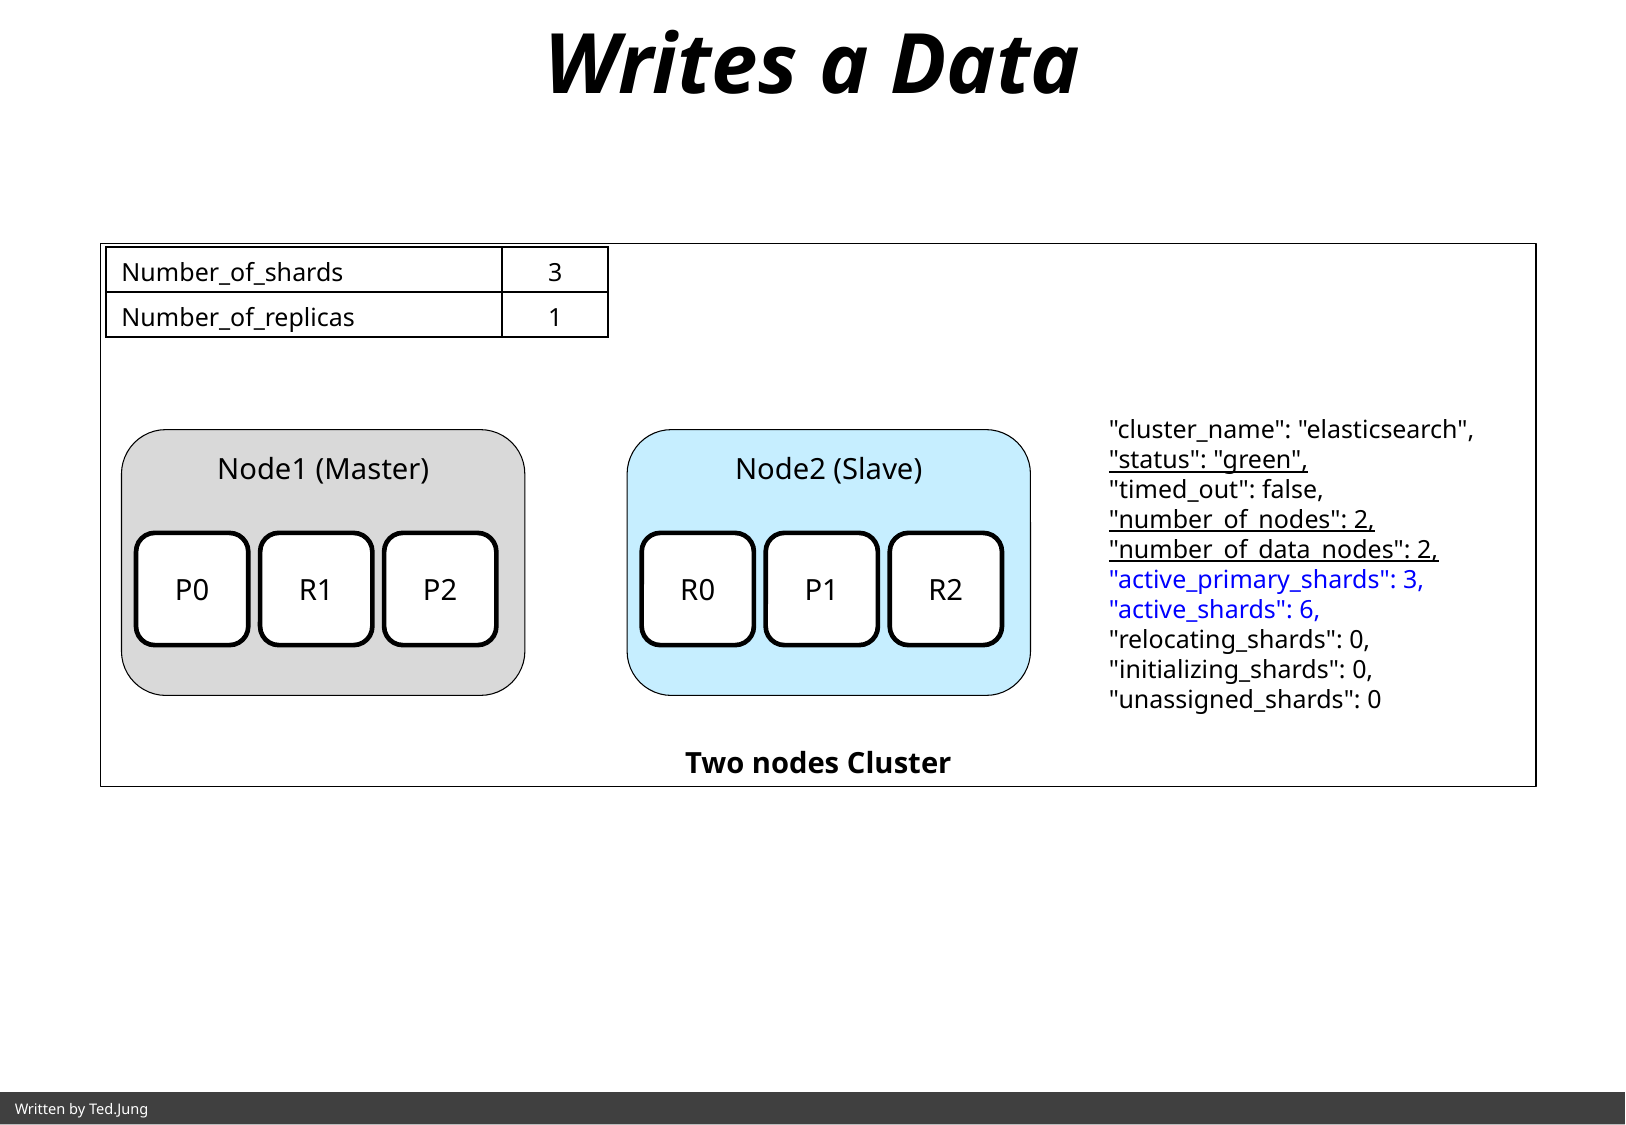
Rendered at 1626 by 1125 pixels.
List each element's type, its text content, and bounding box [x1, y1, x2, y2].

text_box Node1 (Master) [119, 427, 527, 698]
text_box P0 [133, 530, 251, 648]
table_cell Number_of_replicas [107, 293, 501, 336]
table_cell 1 [503, 293, 607, 336]
text_box Two nodes Cluster [99, 241, 1538, 789]
table_header Number_of_shards [107, 248, 501, 291]
text_box Writes a Data [138, 21, 1487, 99]
text_box "cluster_name": "elasticsearch", "status": "green", "timed_out": false, "number_of_nodes": 2, "number_of_data_nodes": 2, "active_primary_shards": 3, "active_shards": 6, "relocating_shards": 0, "initializing_shards": 0, "unassigned_shards": 0 [1094, 406, 1536, 721]
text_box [626, 429, 1031, 696]
table_header 3 [503, 248, 607, 291]
text_box P2 [381, 530, 499, 648]
text_box R1 [257, 530, 375, 648]
